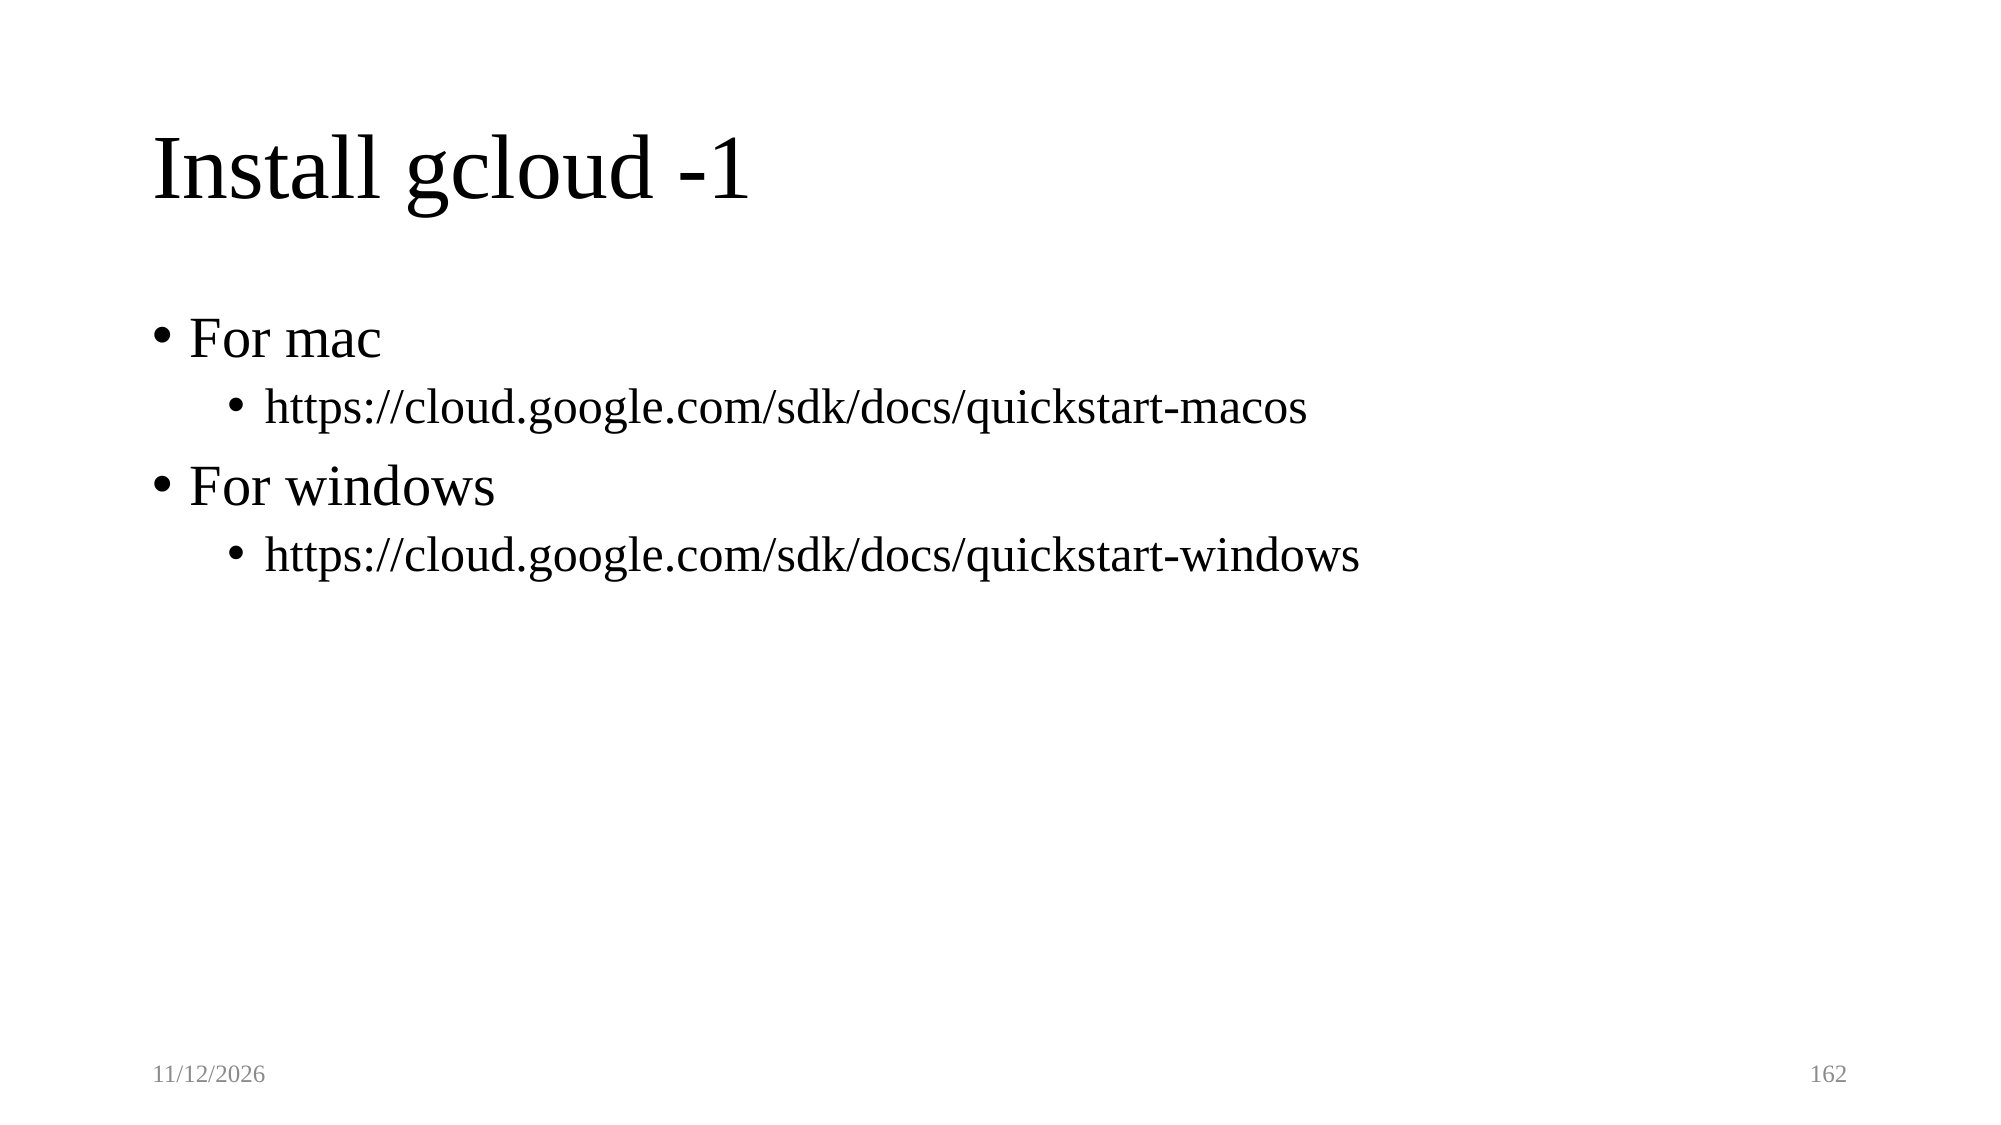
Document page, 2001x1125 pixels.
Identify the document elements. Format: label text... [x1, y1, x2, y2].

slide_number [137, 1042, 588, 1103]
title Install gcloud -1 [137, 59, 1863, 278]
slide_number 162 [1412, 1042, 1863, 1103]
list For mac https://cloud.google.com/sdk/docs/quickstart-macos For windows https://cloud.google.com/sdk/docs/quickstart-windows [137, 299, 1863, 1014]
